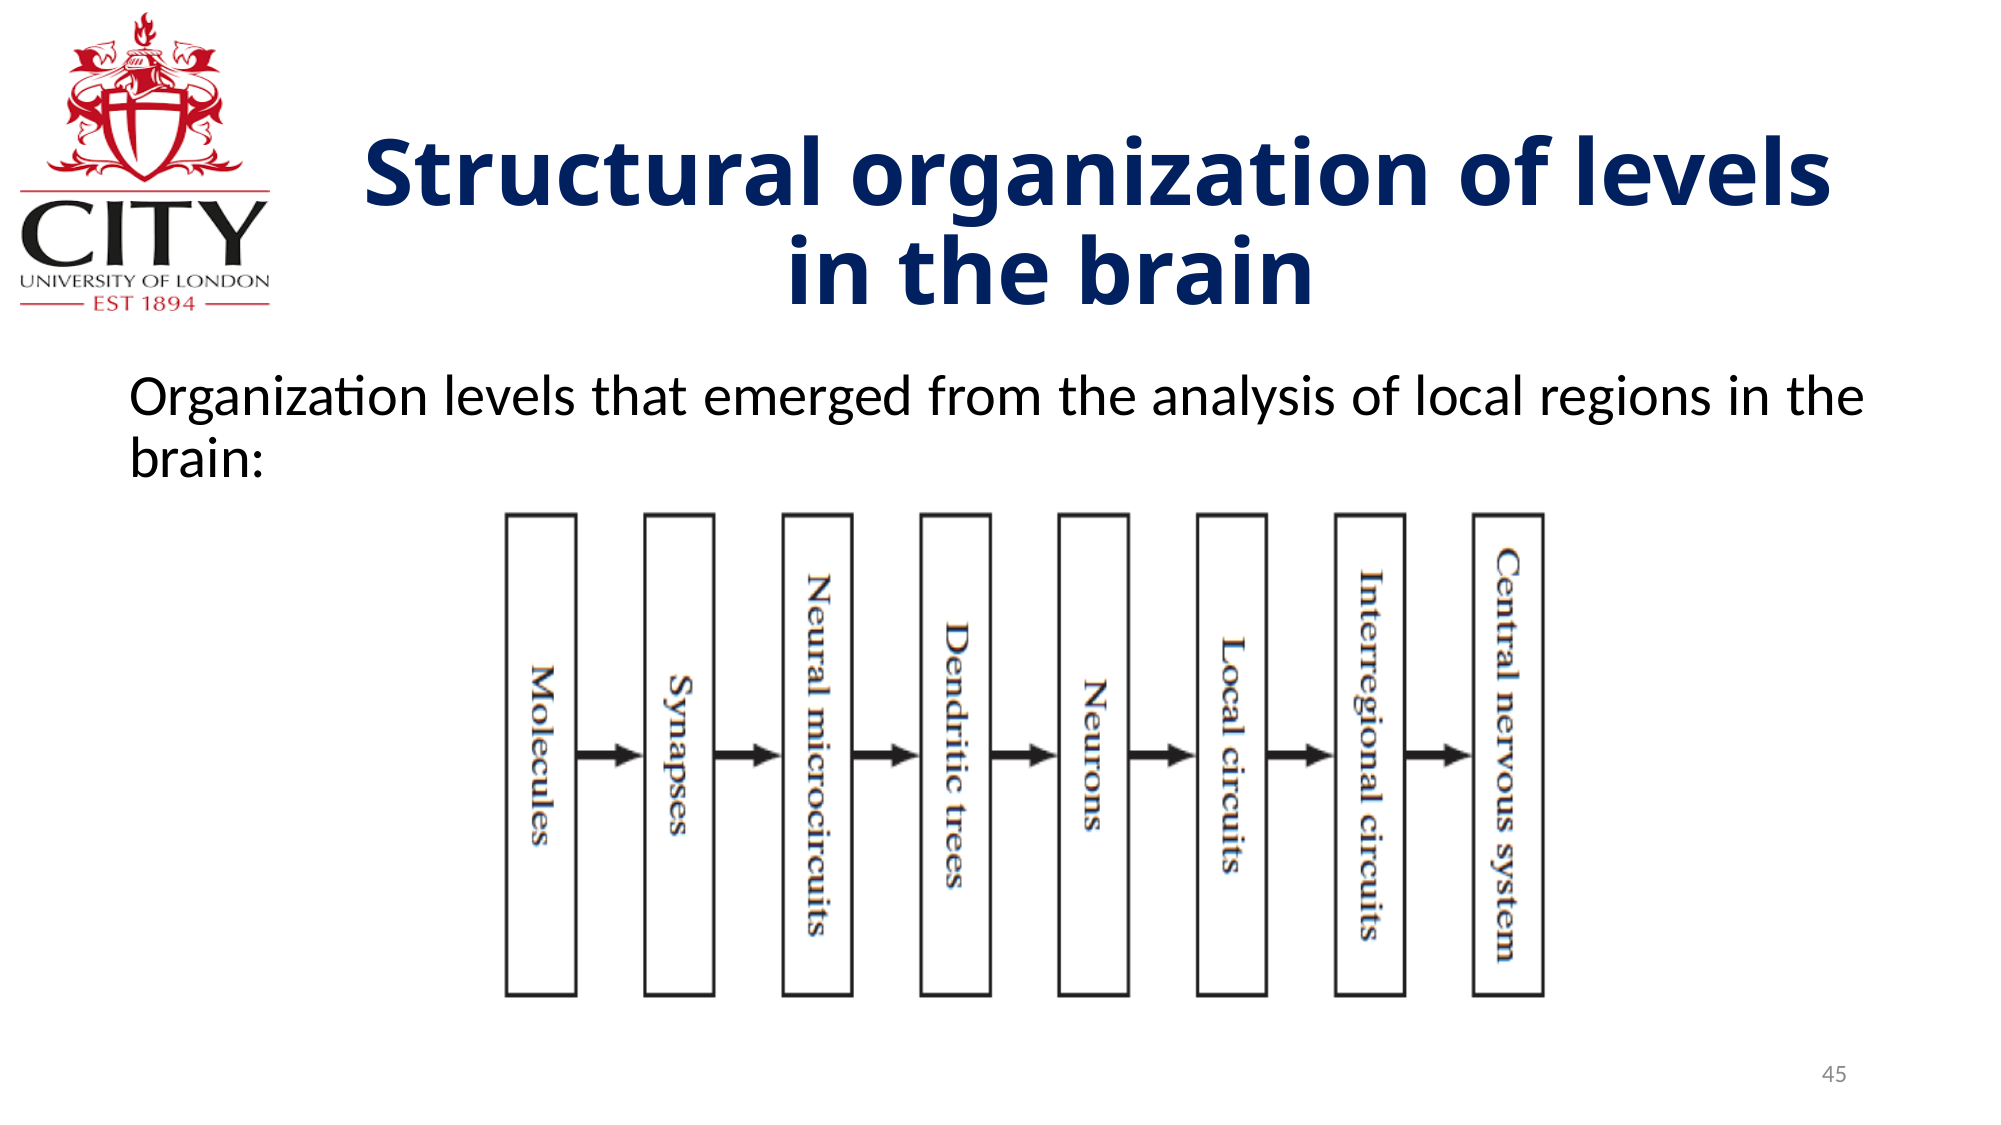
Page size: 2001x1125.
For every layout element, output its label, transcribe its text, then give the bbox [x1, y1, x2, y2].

slide_number 45 [1412, 1042, 1863, 1103]
picture [19, 12, 270, 311]
picture [481, 201, 1567, 1125]
list Organization levels that emerged from the analysis of local regions in the brain: [114, 357, 742, 1072]
title Structural organization of levels in the brain [176, 116, 1902, 334]
list Organization levels that emerged from the analysis of local regions in the brain: [1303, 357, 1882, 1072]
